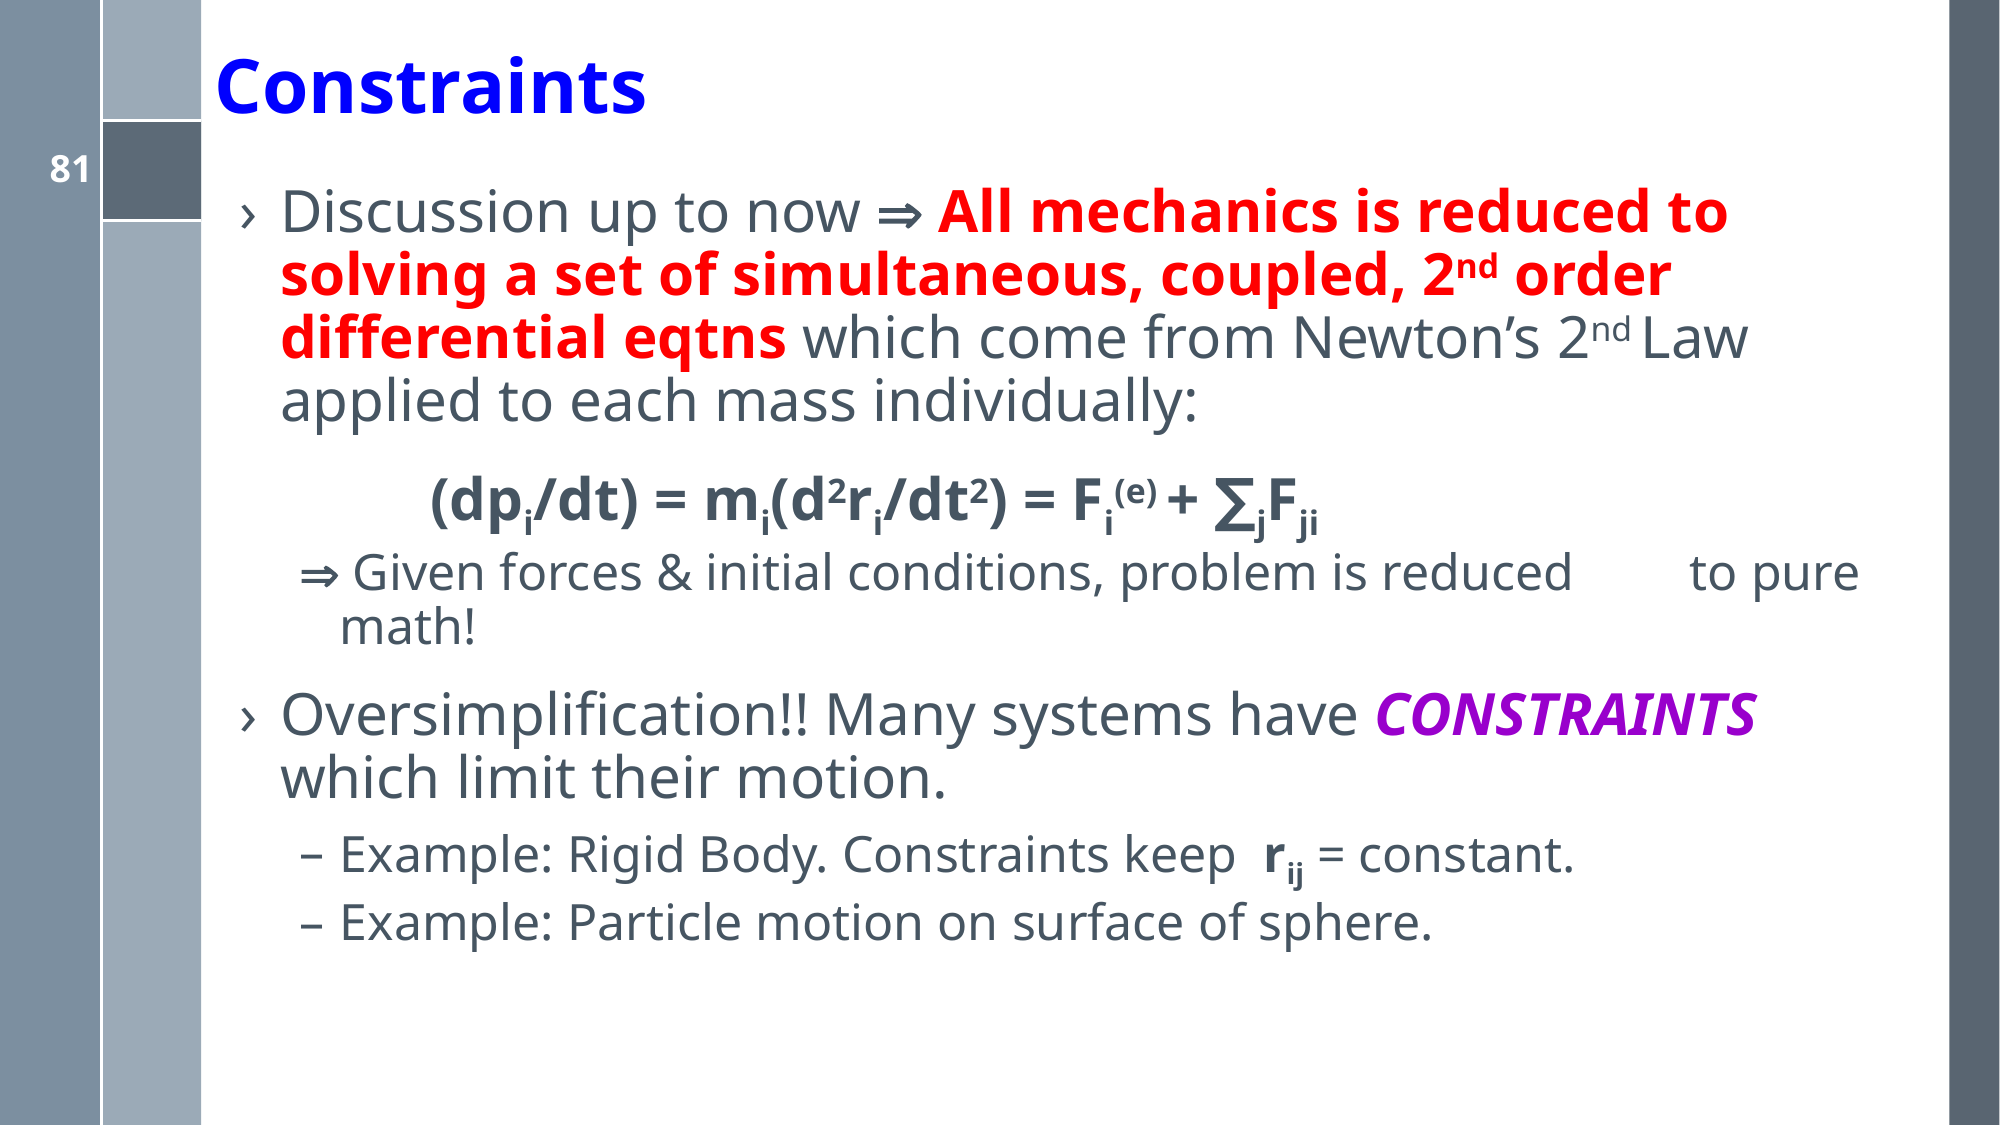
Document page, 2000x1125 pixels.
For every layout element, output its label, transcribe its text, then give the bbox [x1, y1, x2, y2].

list Discussion up to now  All mechanics is reduced to solving a set of simultaneous, coupled, 2nd order differential eqtns which come from Newton’s 2nd Law applied to each mass individually: (dpi/dt) = mi(d2ri/dt2) = Fi(e) + ∑jFji  Given forces & initial conditions, problem is reduced to pure math! Oversimplification!! Many systems have CONSTRAINTS which limit their motion. Example: Rigid Body. Constraints keep rij = constant. Example: Particle motion on surface of sphere. [224, 174, 1900, 1125]
title Constraints [199, 0, 1900, 138]
